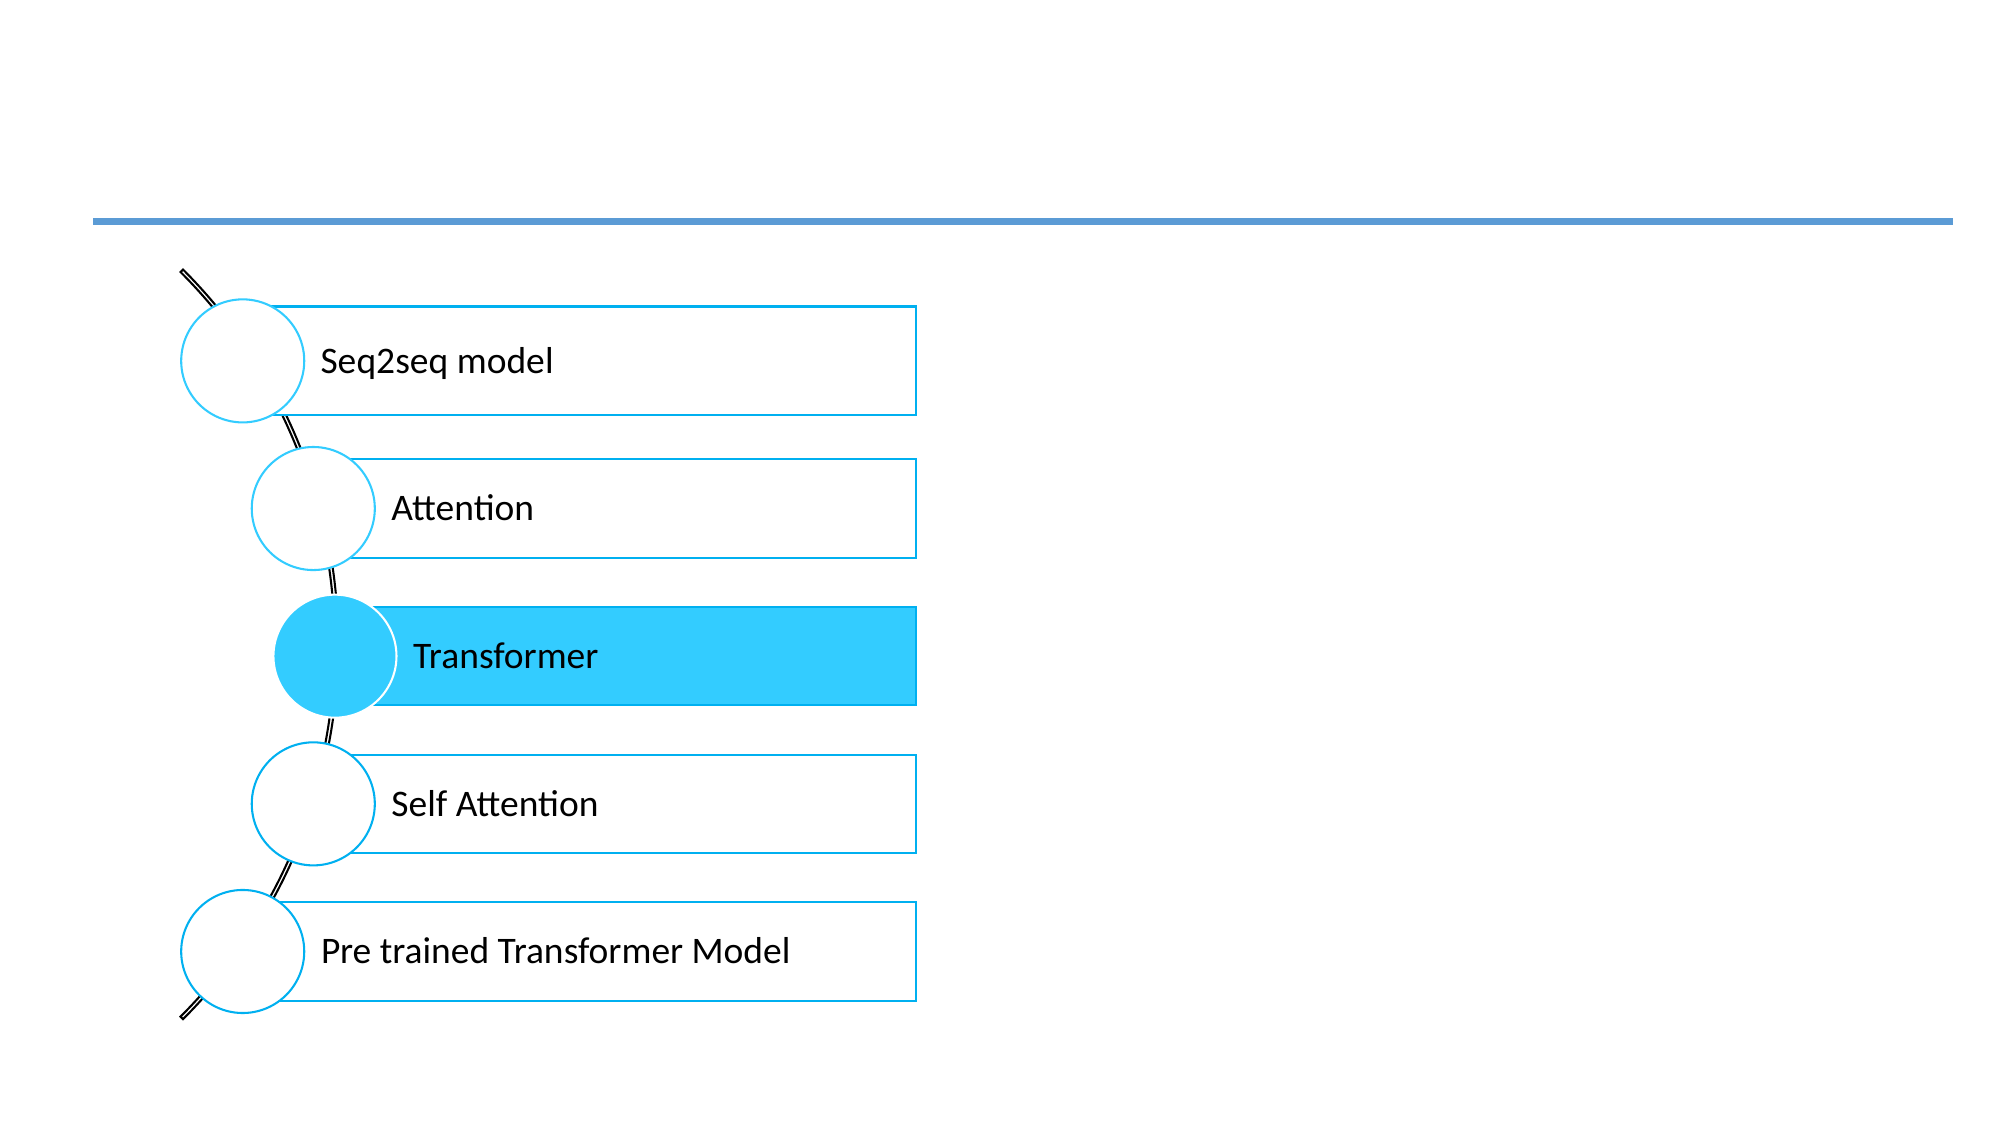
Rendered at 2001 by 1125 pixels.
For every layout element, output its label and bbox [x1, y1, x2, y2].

text_box [168, 262, 928, 1050]
text_box [91, 76, 1955, 227]
